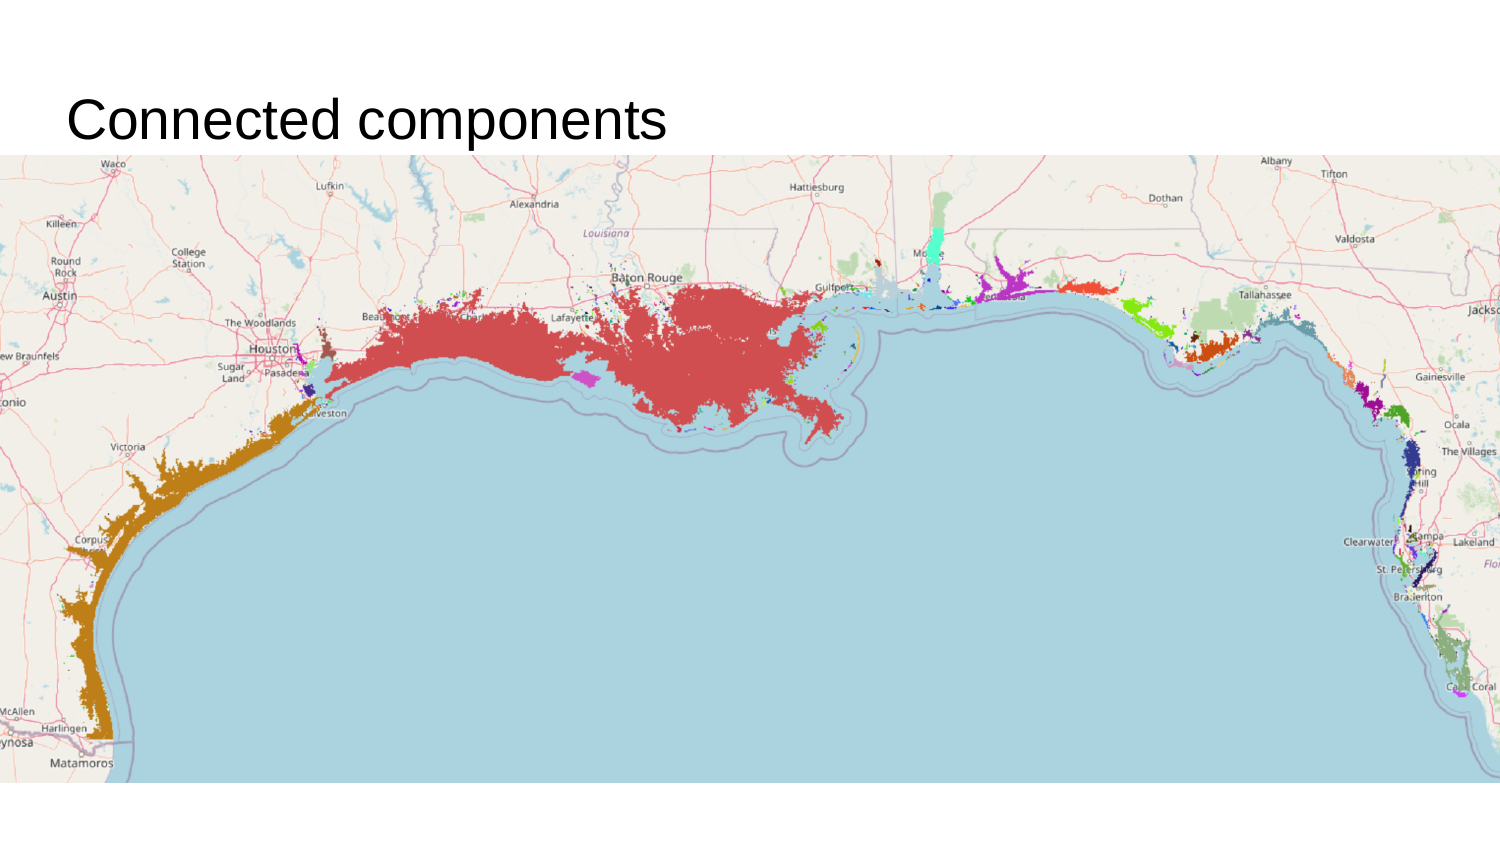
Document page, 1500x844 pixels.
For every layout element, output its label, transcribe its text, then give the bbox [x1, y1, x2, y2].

picture [0, 155, 1500, 783]
title Connected components [51, 72, 1449, 154]
